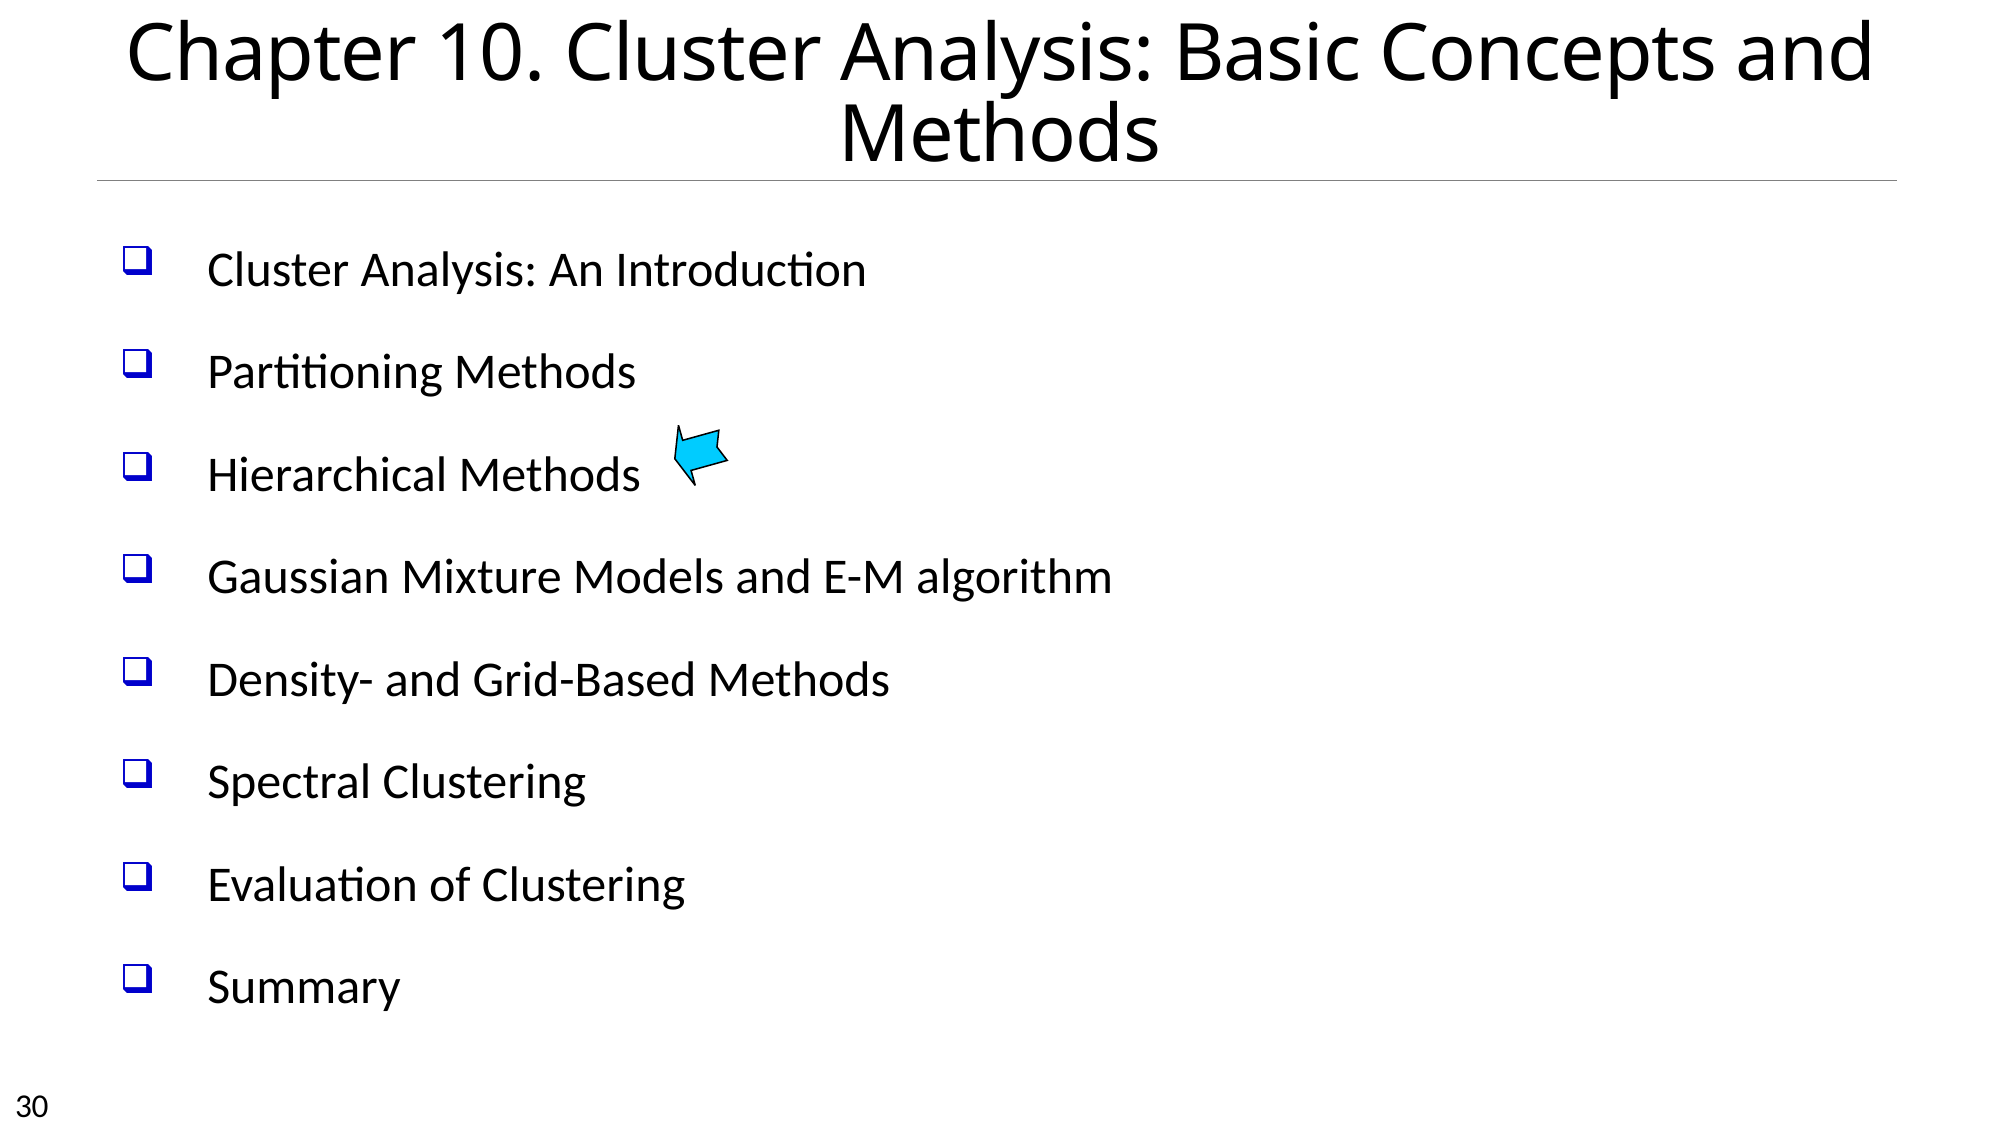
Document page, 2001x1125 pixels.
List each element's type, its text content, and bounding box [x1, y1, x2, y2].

list Cluster Analysis: An Introduction Partitioning Methods Hierarchical Methods Gaussian Mixture Models and E-M algorithm Density- and Grid-Based Methods Spectral Clustering Evaluation of Clustering Summary [104, 198, 1896, 1117]
title Chapter 10. Cluster Analysis: Basic Concepts and Methods [0, 15, 2000, 179]
text_box [674, 425, 728, 486]
